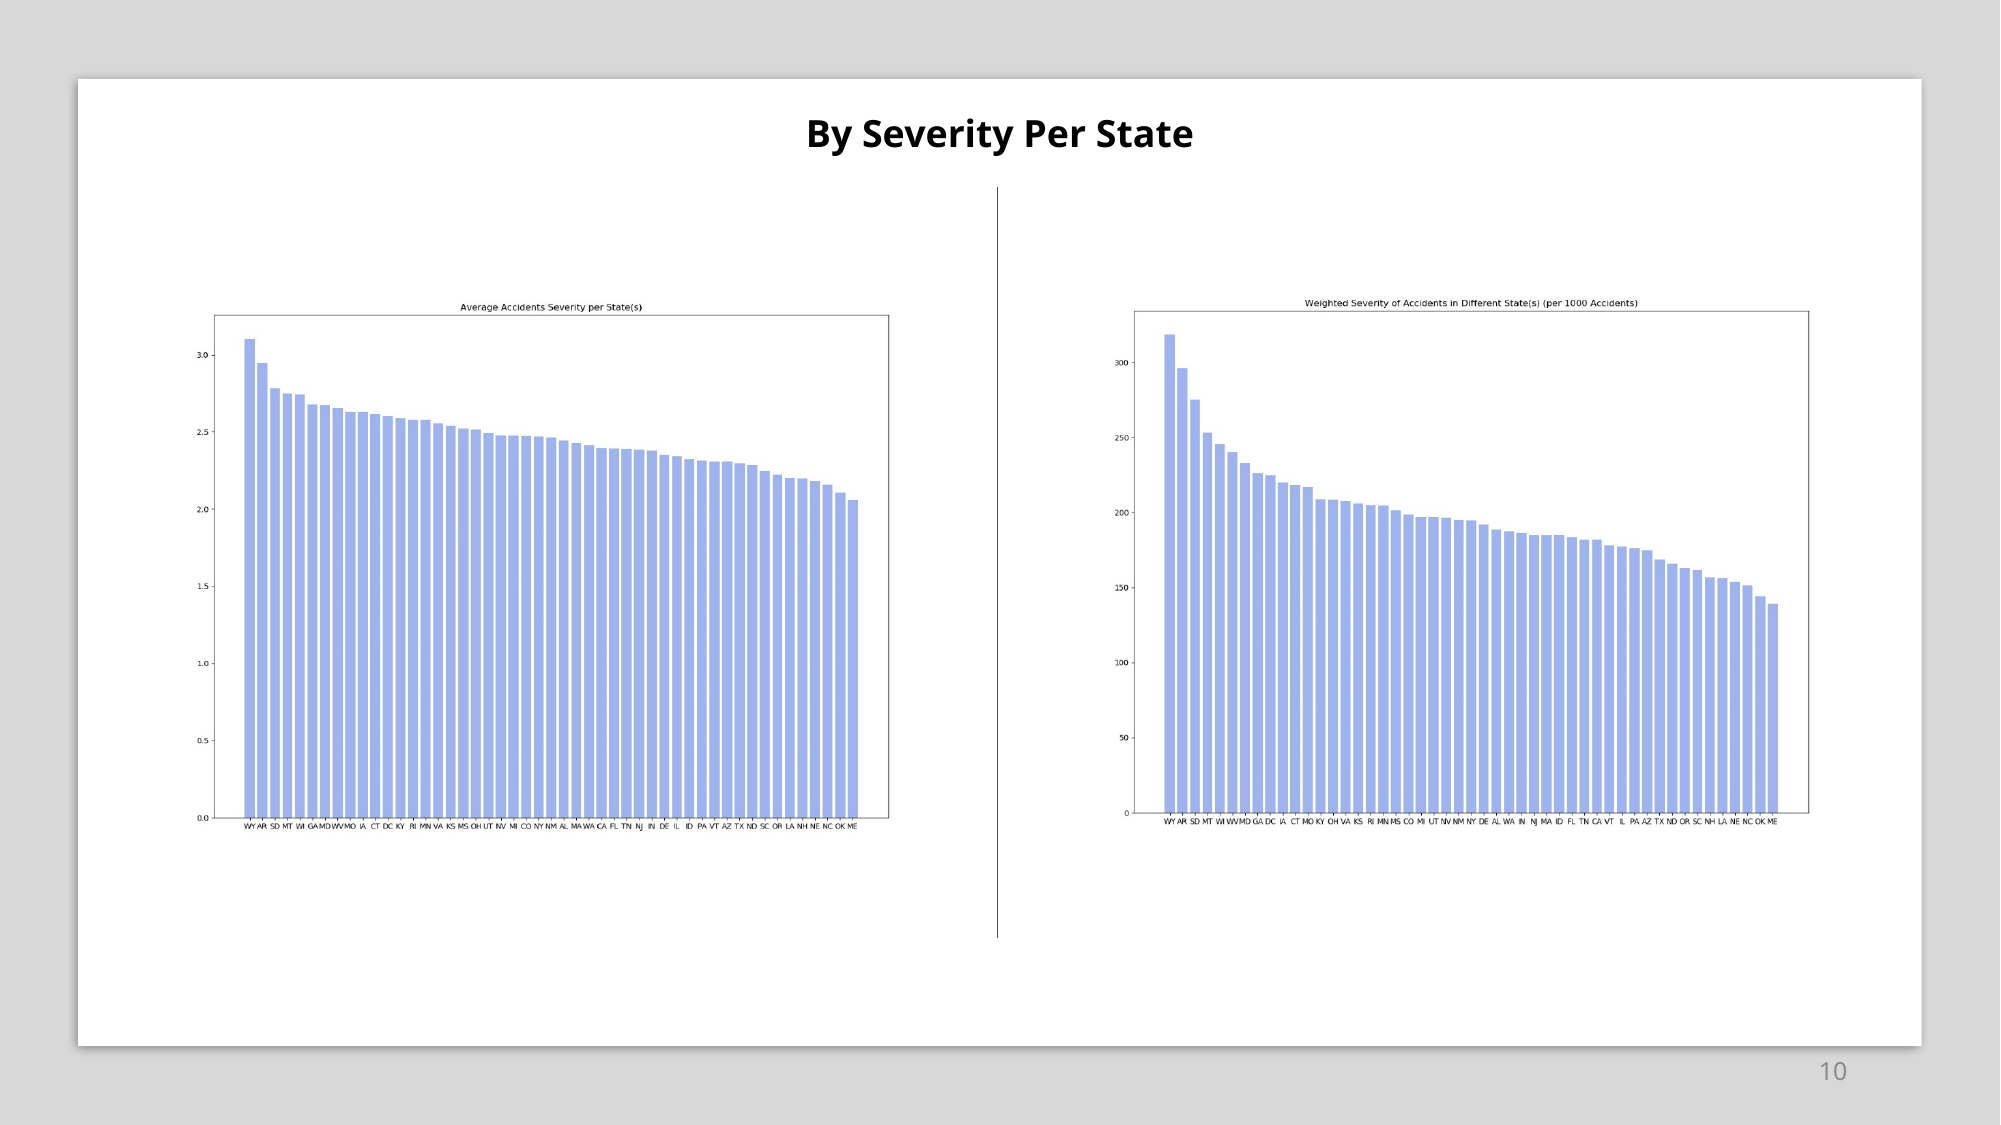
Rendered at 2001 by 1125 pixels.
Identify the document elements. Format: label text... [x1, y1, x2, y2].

text_box By Severity Per State [595, 102, 1404, 163]
slide_number 10 [1412, 1042, 1863, 1103]
text_box [77, 78, 1923, 1047]
picture [1025, 241, 1895, 884]
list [105, 236, 975, 889]
text_box [0, 0, 2000, 1125]
